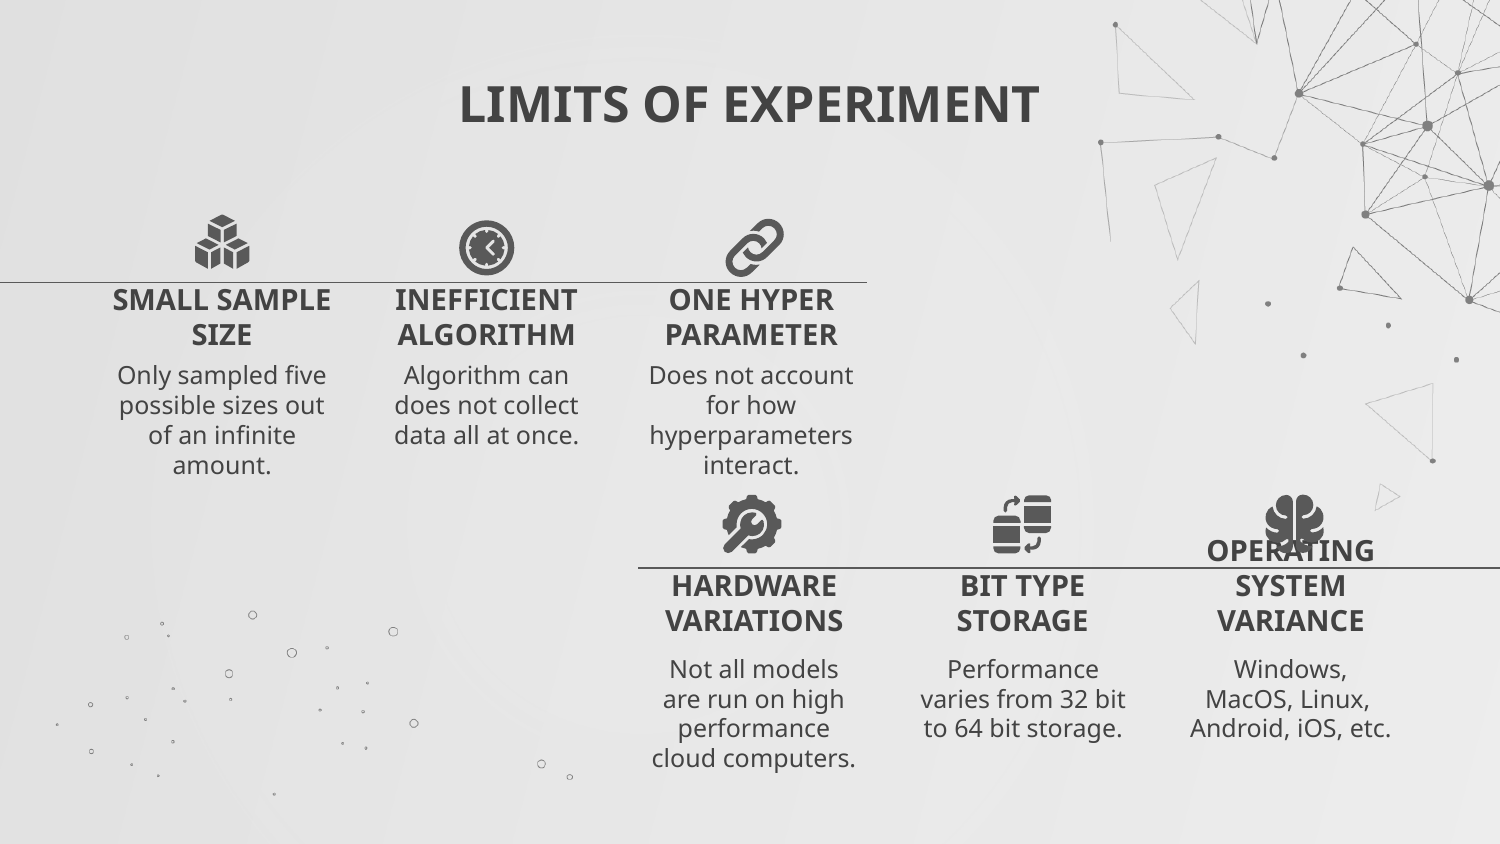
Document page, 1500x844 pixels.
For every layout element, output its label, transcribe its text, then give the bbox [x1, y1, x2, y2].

title INEFFICIENT ALGORITHM [340, 296, 605, 367]
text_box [722, 494, 782, 554]
title BIT TYPE STORAGE [876, 582, 1145, 653]
subtitle Windows, MacOS, Linux, Android, iOS, etc. [1171, 638, 1411, 803]
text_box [993, 495, 1052, 554]
subtitle Algorithm can does not collect data all at once. [365, 344, 608, 510]
title ONE HYPER PARAMETER [605, 296, 898, 367]
picture [0, 0, 1500, 844]
subtitle Not all models are run on high performance cloud computers. [633, 638, 876, 803]
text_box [194, 214, 250, 270]
subtitle Performance varies from 32 bit to 64 bit storage. [902, 638, 1145, 803]
title OPERATING SYSTEM VARIANCE [1145, 582, 1438, 653]
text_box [1263, 494, 1326, 554]
title HARDWARE VARIATIONS [608, 582, 876, 653]
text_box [723, 218, 786, 278]
title LIMITS OF EXPERIMENT [322, 57, 1178, 214]
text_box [458, 220, 515, 276]
subtitle Only sampled five possible sizes out of an infinite amount. [101, 344, 344, 510]
subtitle Does not account for how hyperparameters interact. [630, 344, 873, 510]
title SMALL SAMPLE SIZE [76, 296, 340, 367]
